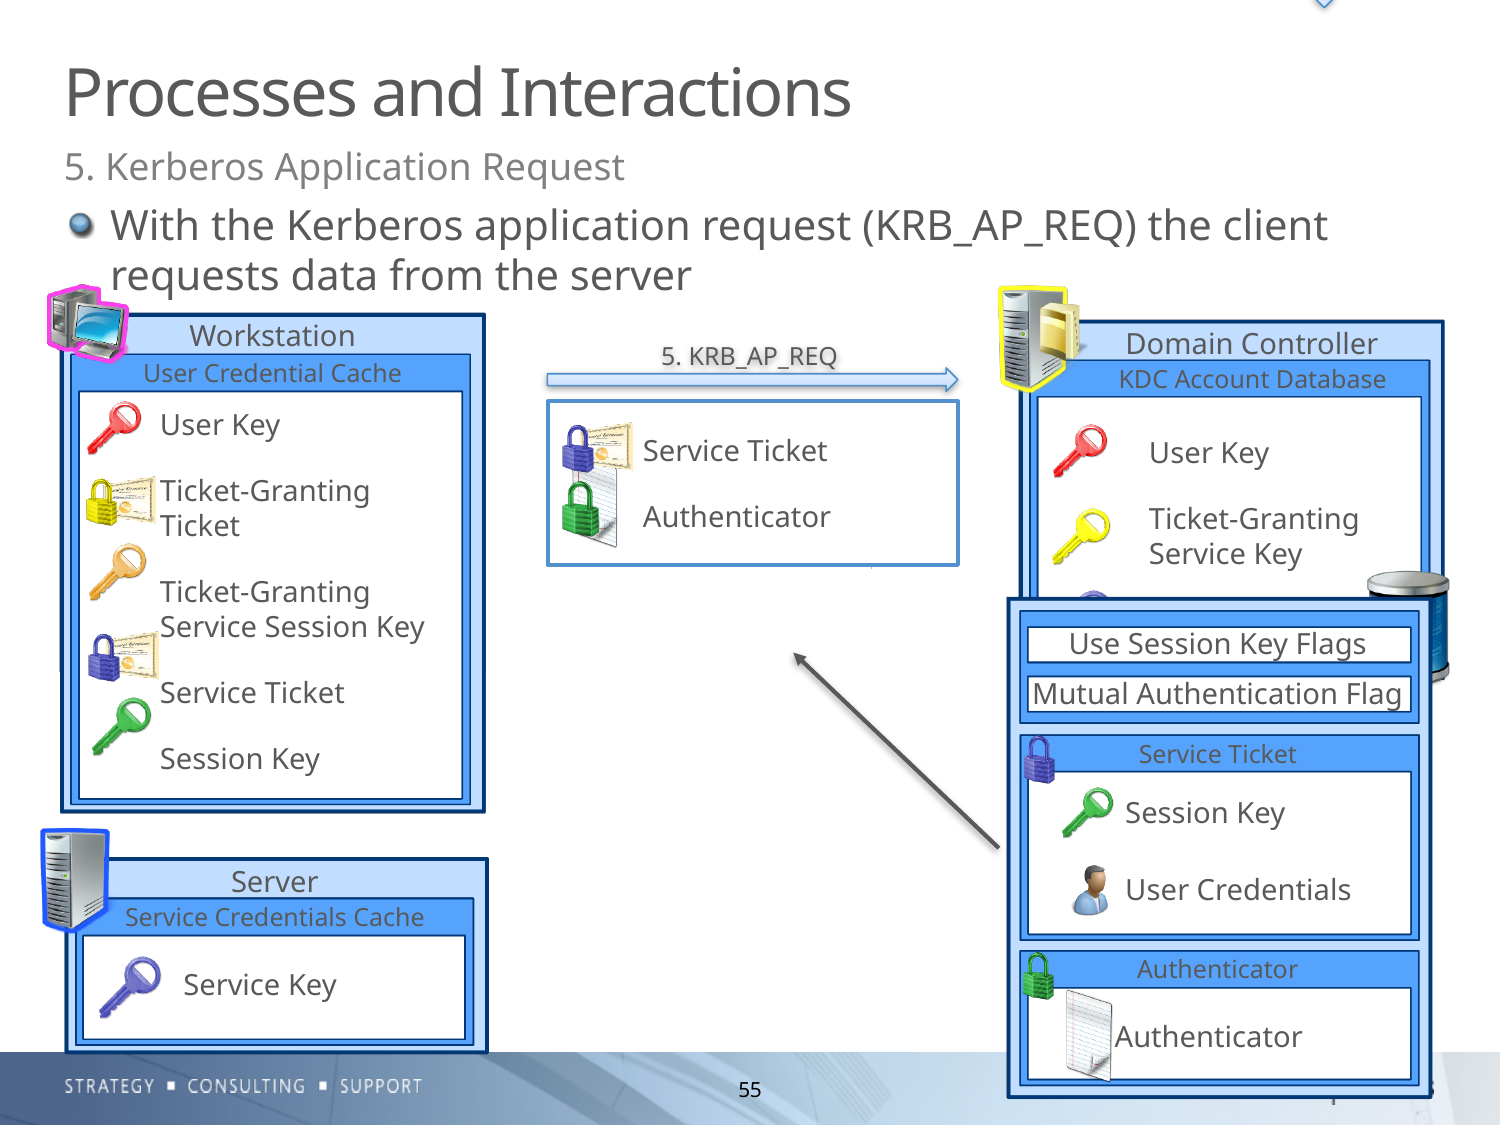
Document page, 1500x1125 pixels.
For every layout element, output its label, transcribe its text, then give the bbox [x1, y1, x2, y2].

title Processes and Interactions [63, 59, 1436, 143]
list With the Kerberos application request (KRB_AP_REQ) the client requests data from the server [64, 198, 1365, 300]
picture [84, 629, 163, 682]
picture [82, 473, 161, 526]
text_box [985, 278, 1471, 691]
picture [88, 543, 147, 602]
text_box 5. KRB_AP_REQ [546, 367, 959, 393]
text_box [42, 278, 494, 821]
picture [0, 1052, 1500, 1125]
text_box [34, 821, 494, 1059]
picture [64, 209, 95, 239]
picture [87, 401, 142, 456]
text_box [998, 590, 1441, 1107]
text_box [547, 401, 959, 566]
text_box [1315, 0, 1334, 9]
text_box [792, 652, 1000, 849]
list 5. Kerberos Application Request [63, 143, 1434, 188]
picture [92, 697, 152, 757]
